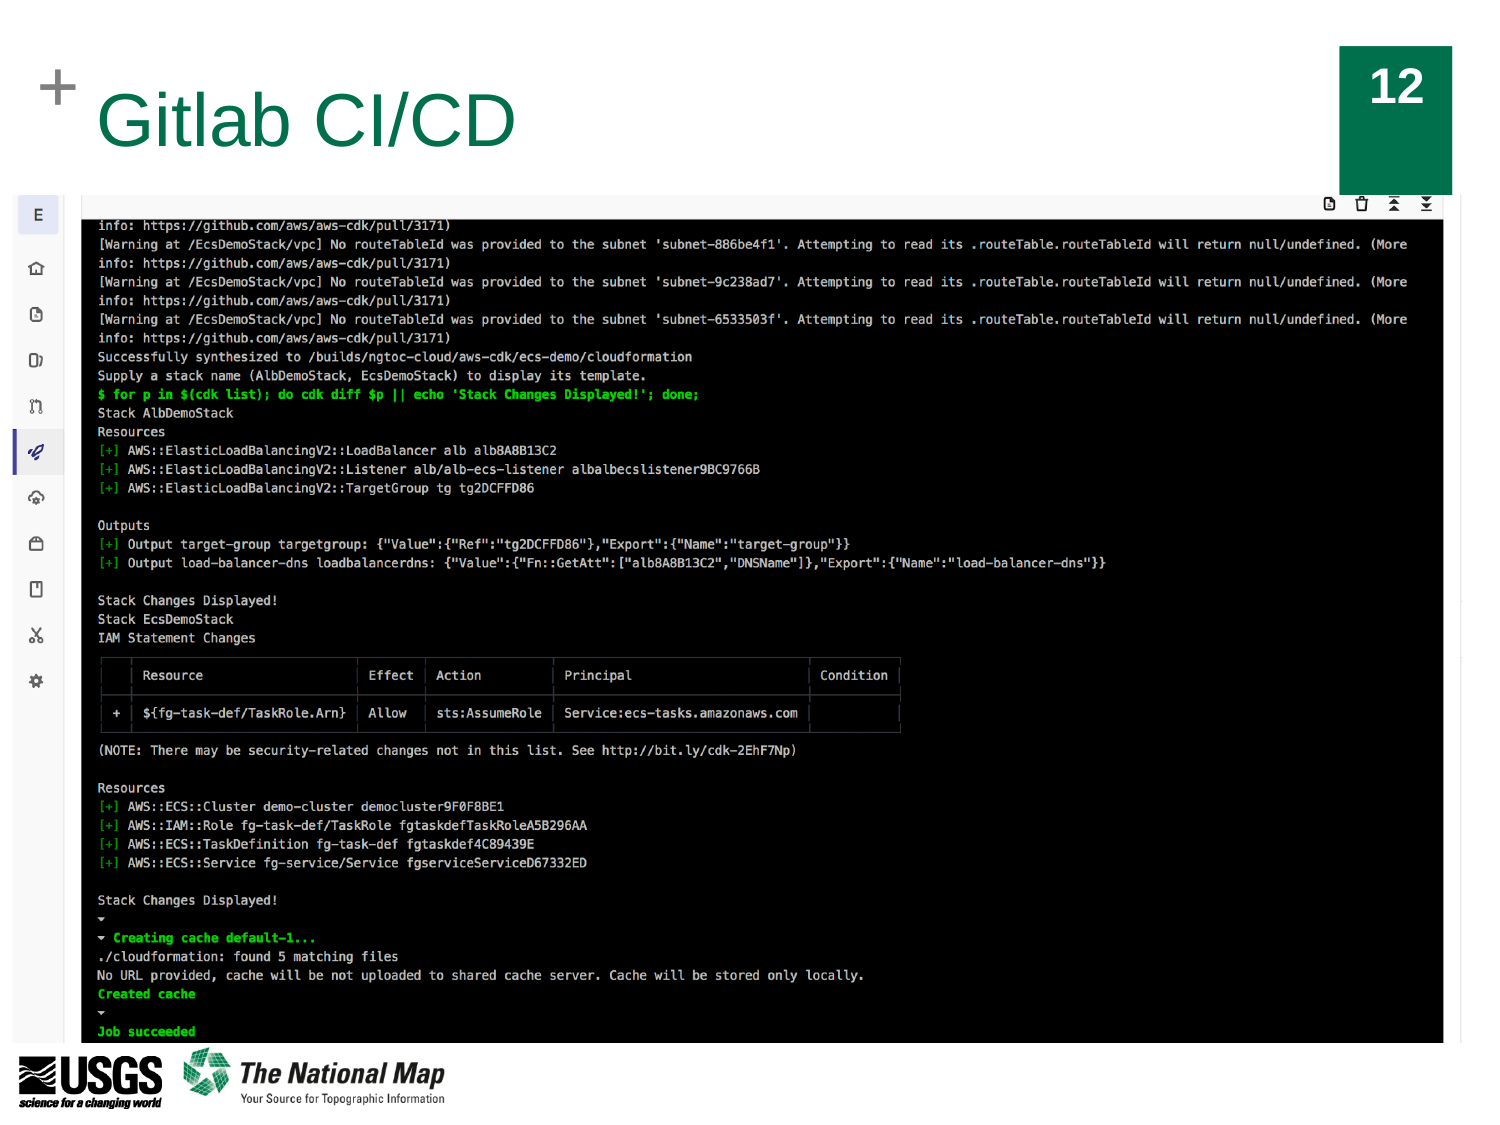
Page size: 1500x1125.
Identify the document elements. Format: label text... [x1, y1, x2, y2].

picture [12, 195, 1463, 1043]
picture [19, 1056, 162, 1109]
title Gitlab CI/CD [81, 25, 1322, 193]
picture [181, 1045, 573, 1124]
